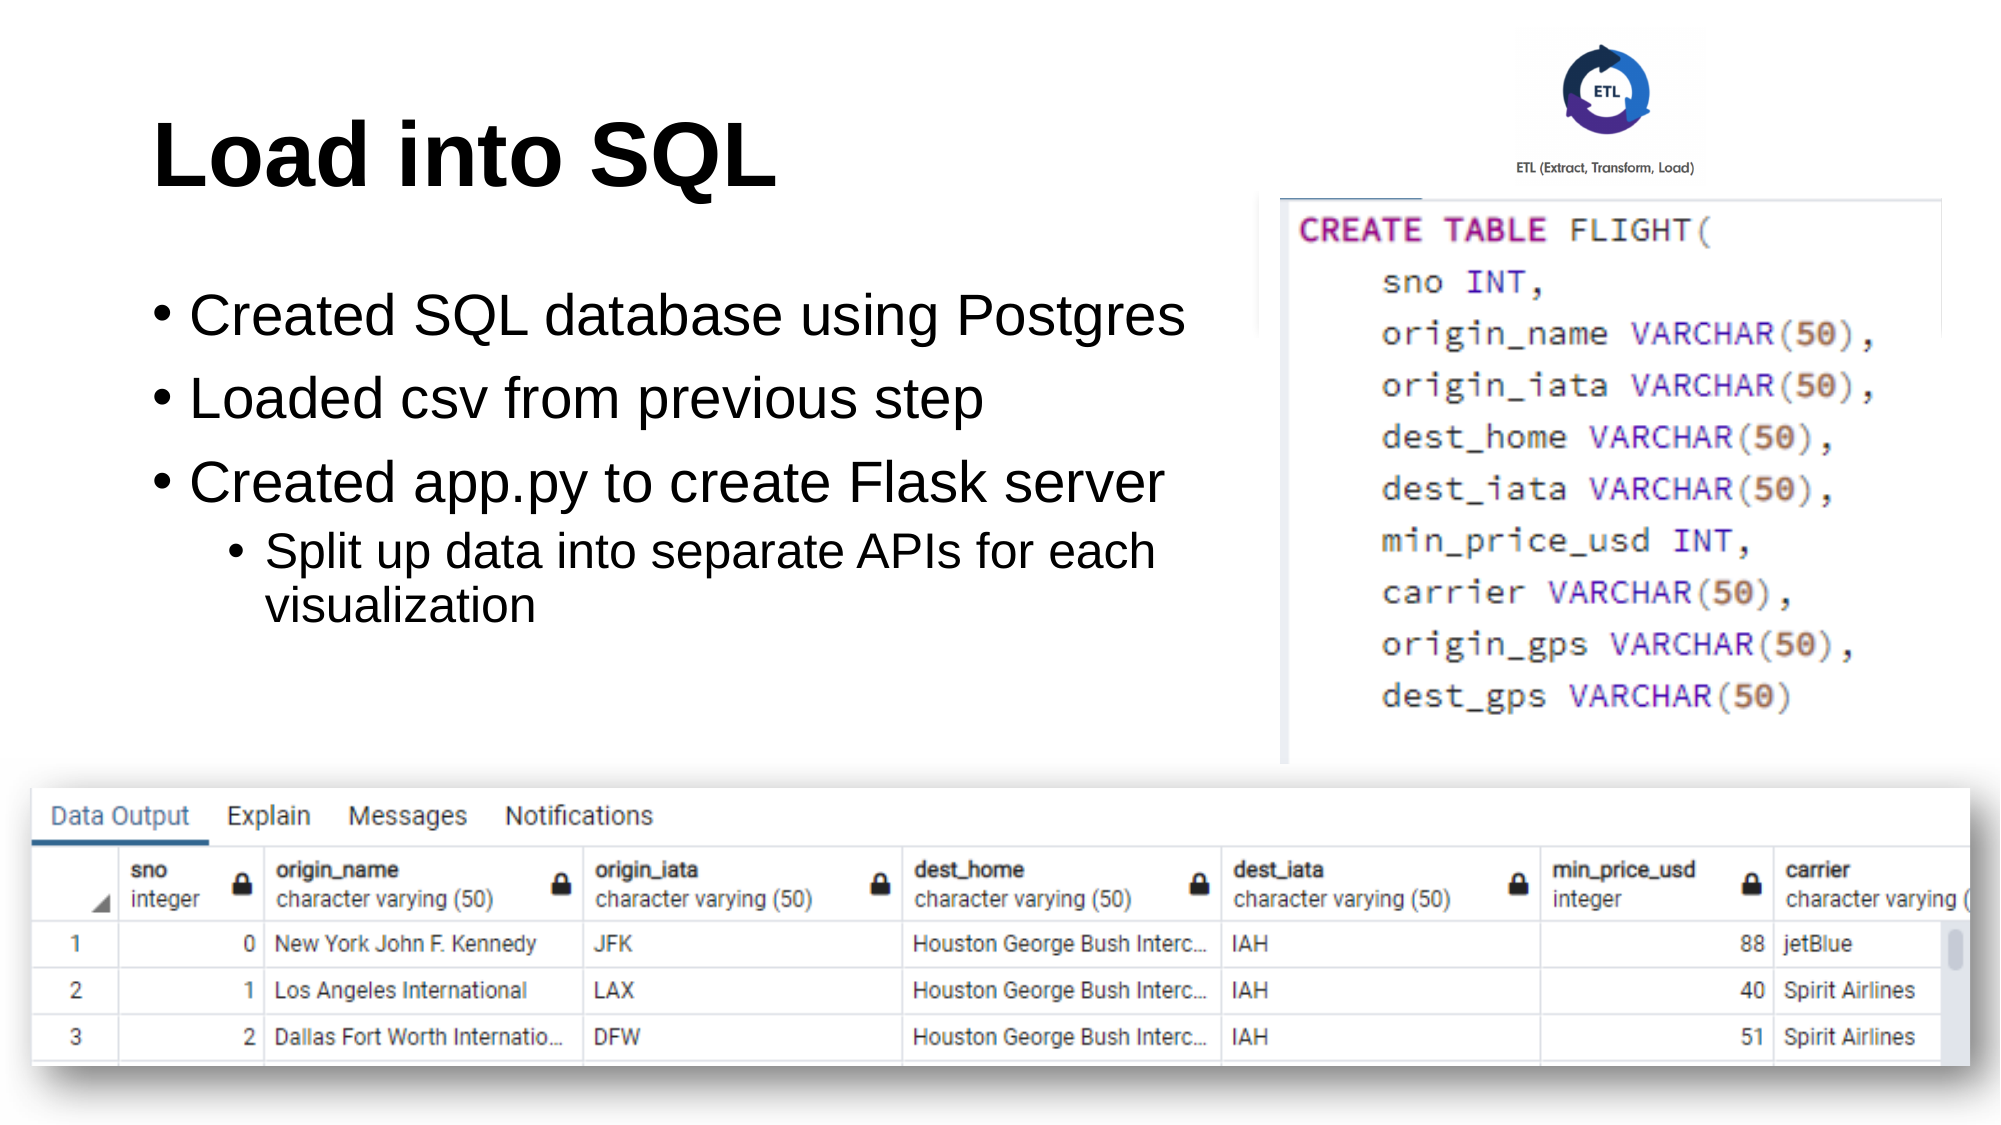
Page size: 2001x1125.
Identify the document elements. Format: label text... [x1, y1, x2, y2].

list Created SQL database using Postgres Loaded csv from previous step Created app.py to create Flask server Split up data into separate APIs for each visualization [137, 277, 1251, 770]
title Load into SQL [137, 47, 844, 266]
picture [1515, 27, 1706, 186]
picture [1279, 198, 1942, 764]
picture [29, 788, 1971, 1066]
